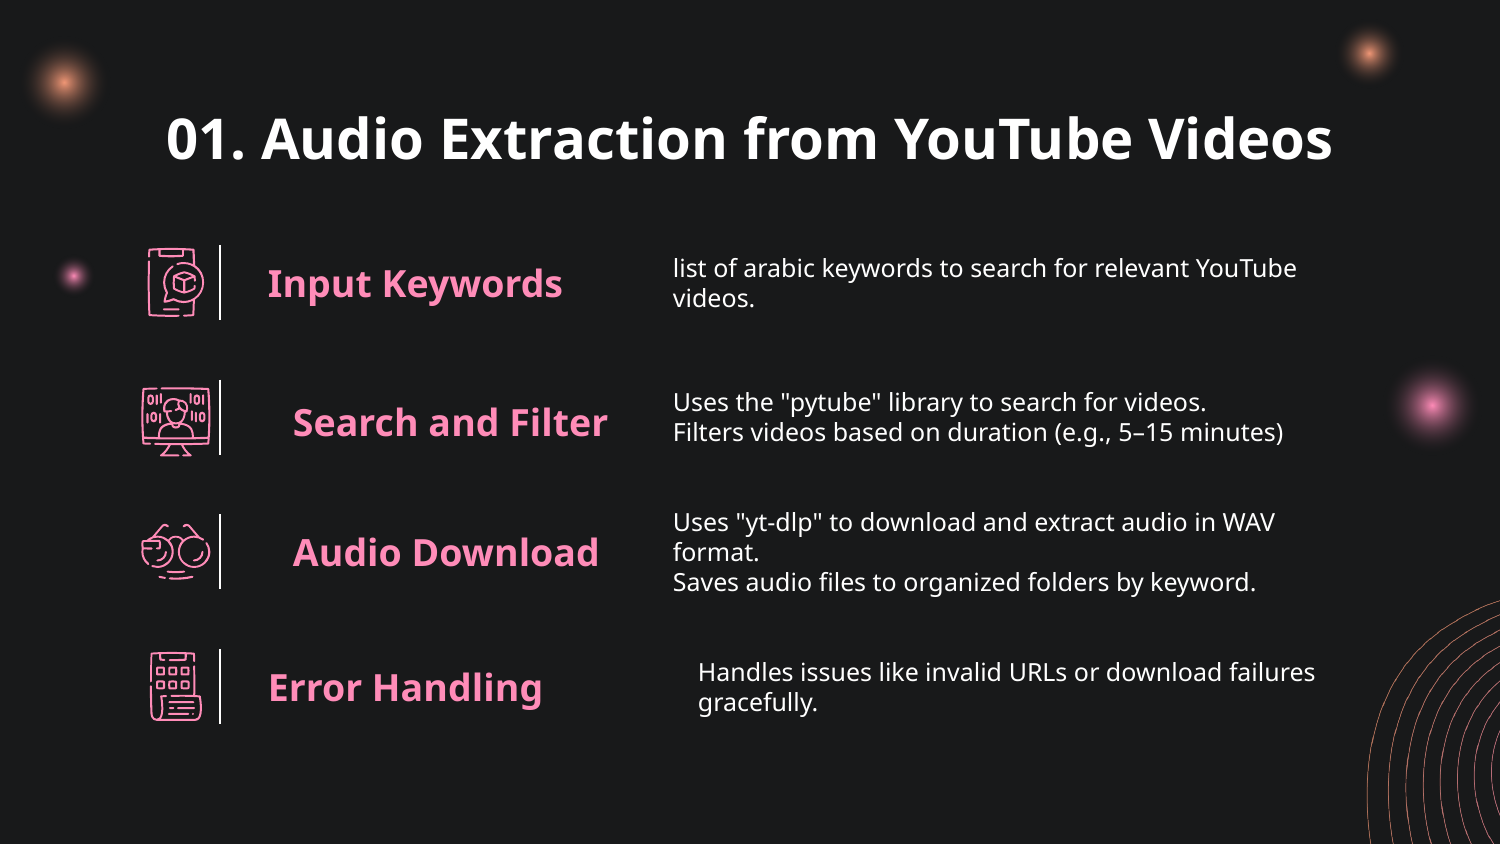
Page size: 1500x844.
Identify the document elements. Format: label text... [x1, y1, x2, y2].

subtitle list of arabic keywords to search for relevant YouTube videos. [658, 214, 1359, 351]
subtitle Audio Download [252, 490, 657, 618]
subtitle Error Handling [252, 618, 658, 755]
picture [18, 34, 111, 129]
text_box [141, 523, 211, 580]
title 01. Audio Extraction from YouTube Videos [118, 88, 1382, 183]
subtitle Uses "yt-dlp" to download and extract audio in WAV format. Saves audio files to organized folders by keyword. [657, 483, 1359, 618]
subtitle Handles issues like invalid URLs or download failures gracefully. [658, 618, 1359, 755]
subtitle Uses the "pytube" library to search for videos. Filters videos based on duration (e.g., 5–15 minutes) [657, 351, 1359, 483]
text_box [149, 651, 203, 722]
picture [1335, 17, 1405, 89]
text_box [141, 387, 211, 457]
picture [52, 254, 95, 299]
picture [1383, 355, 1482, 457]
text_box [147, 247, 205, 318]
subtitle Search and Filter [252, 352, 658, 490]
subtitle Input Keywords [252, 214, 658, 351]
picture [1358, 592, 1500, 844]
